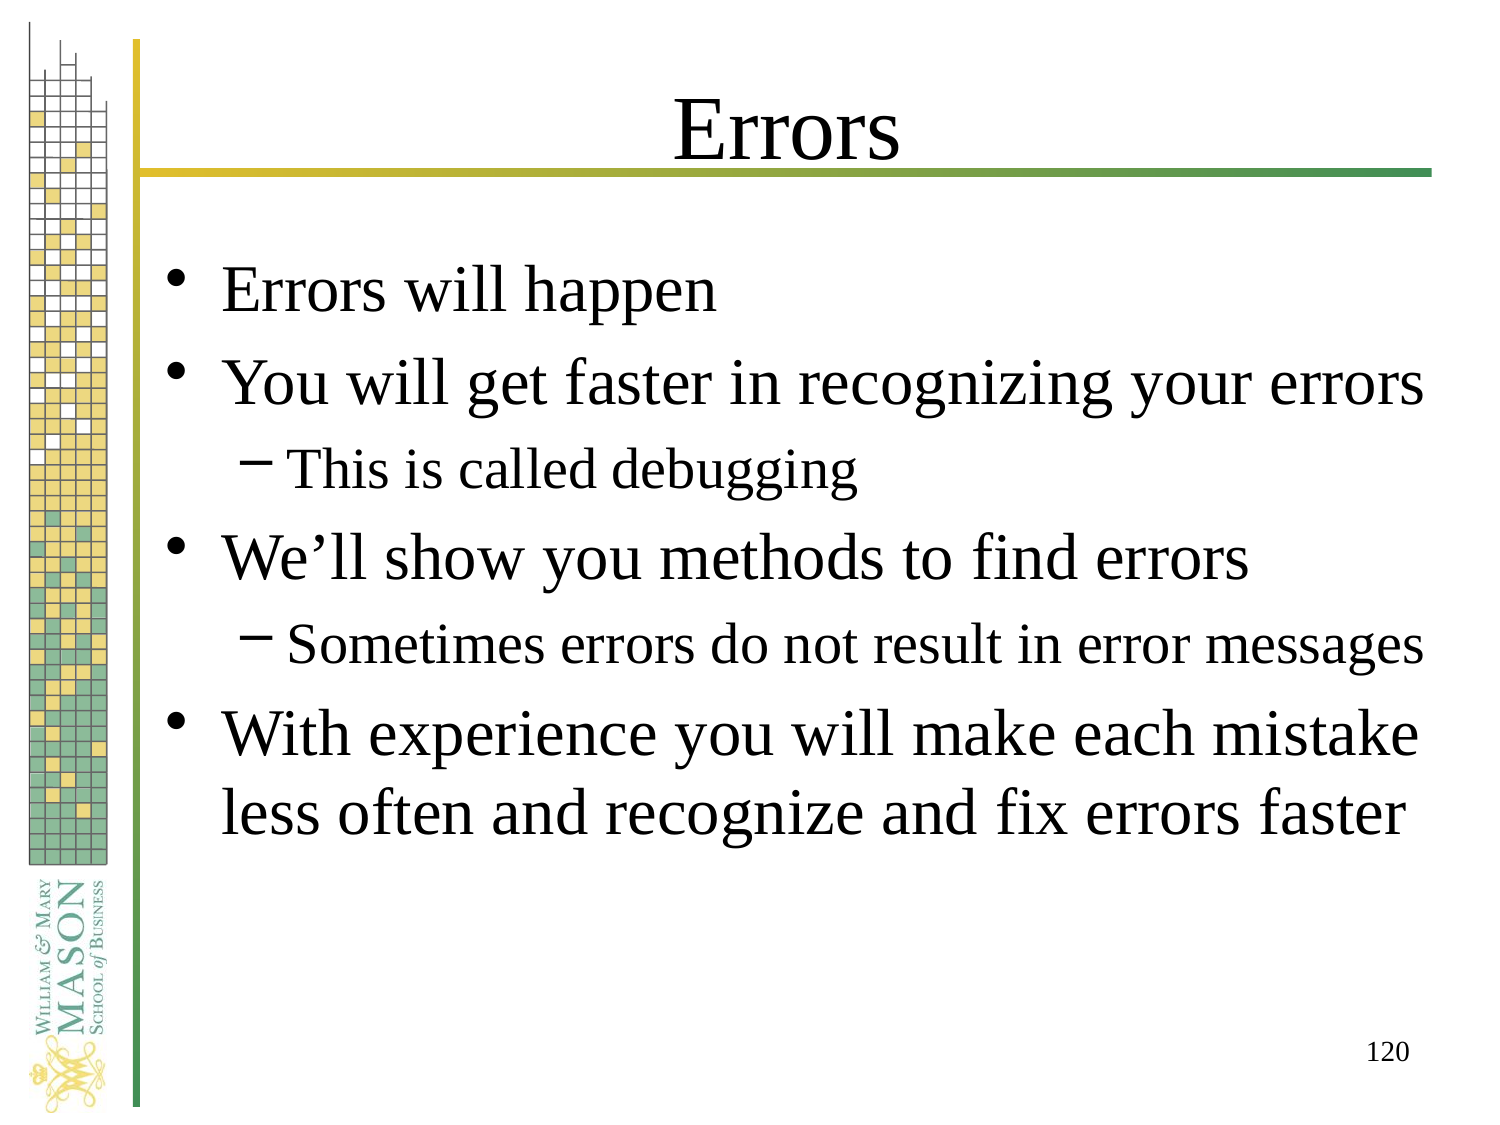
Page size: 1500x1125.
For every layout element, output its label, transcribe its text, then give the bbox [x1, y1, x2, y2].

list Errors will happen You will get faster in recognizing your errors This is called debugging We’ll show you methods to find errors Sometimes errors do not result in error messages With experience you will make each mistake less often and recognize and fix errors faster [150, 237, 1472, 1005]
slide_number 70 [29, 879, 107, 1113]
slide_number 120 [1048, 1024, 1426, 1103]
title Errors [150, 45, 1425, 200]
